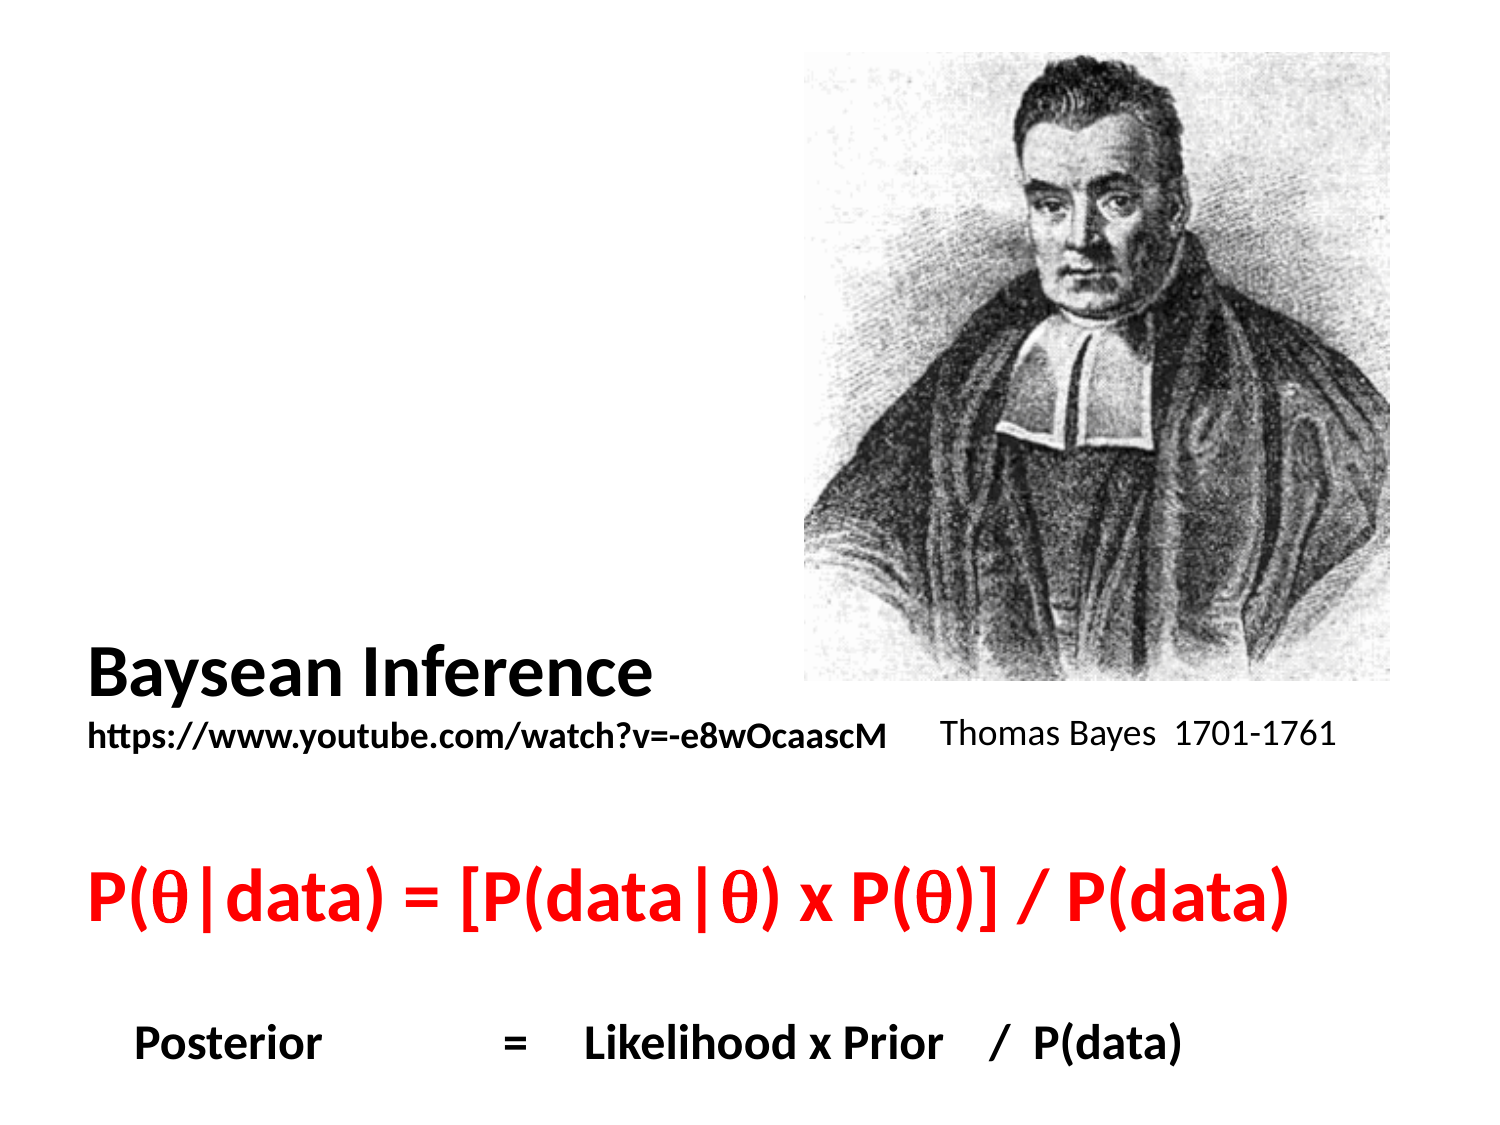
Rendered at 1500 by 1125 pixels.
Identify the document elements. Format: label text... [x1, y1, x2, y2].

text_box Thomas Bayes 1701-1761 [925, 700, 1353, 761]
picture [804, 52, 1390, 681]
text_box Posterior = Likelihood x Prior / P(data) [119, 1001, 1199, 1077]
text_box Baysean Inference https://www.youtube.com/watch?v=-e8wOcaascM P(q|data) = [P(data|q) x P(q)] / P(data) [72, 613, 1308, 944]
